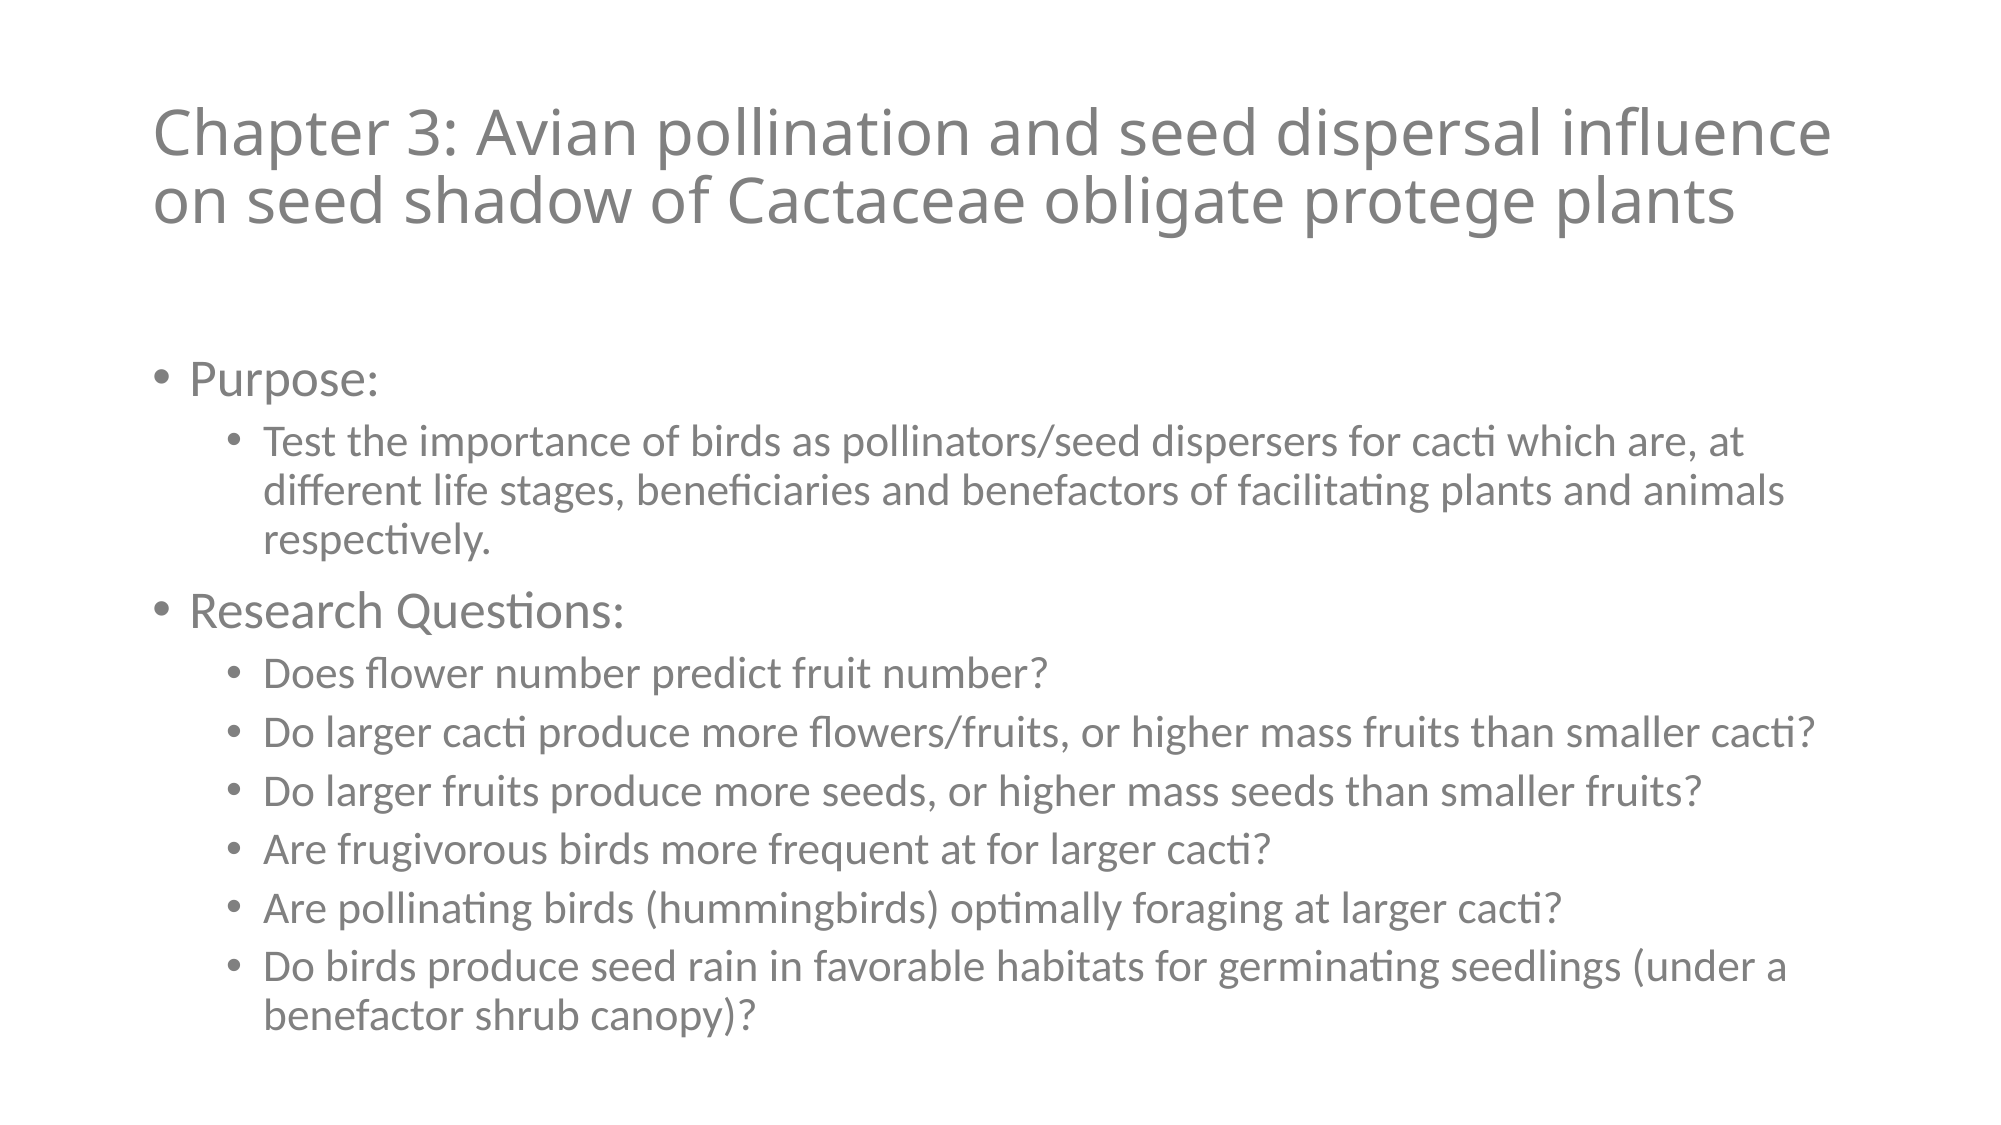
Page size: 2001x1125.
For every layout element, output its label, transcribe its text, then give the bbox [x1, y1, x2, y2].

title Chapter 3: Avian pollination and seed dispersal influence on seed shadow of Cactaceae obligate protege plants [137, 59, 1863, 278]
list Purpose: Test the importance of birds as pollinators/seed dispersers for cacti which are, at different life stages, beneficiaries and benefactors of facilitating plants and animals respectively. Research Questions: Does flower number predict fruit number? Do larger cacti produce more flowers/fruits, or higher mass fruits than smaller cacti? Do larger fruits produce more seeds, or higher mass seeds than smaller fruits? Are frugivorous birds more frequent at for larger cacti? Are pollinating birds (hummingbirds) optimally foraging at larger cacti? Do birds produce seed rain in favorable habitats for germinating seedlings (under a benefactor shrub canopy)? [137, 342, 1863, 1057]
